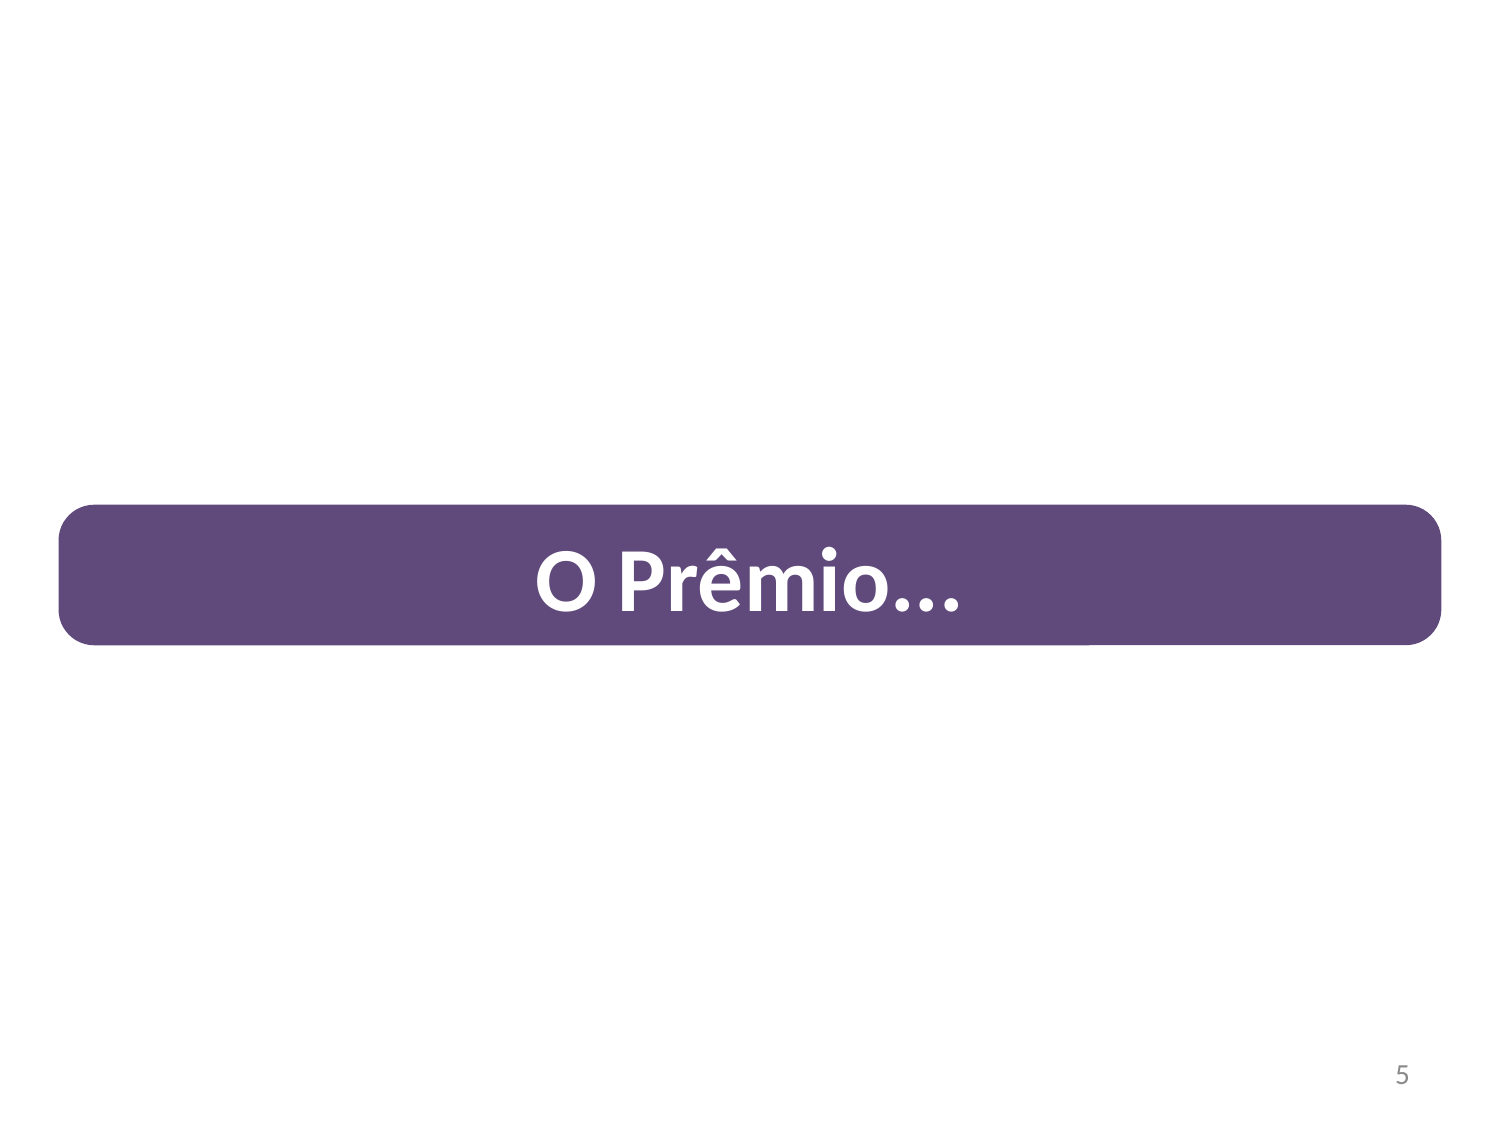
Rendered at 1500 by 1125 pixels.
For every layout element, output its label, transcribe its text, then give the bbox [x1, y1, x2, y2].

text_box O Prêmio... [56, 502, 1444, 648]
slide_number 5 [1074, 1042, 1425, 1103]
